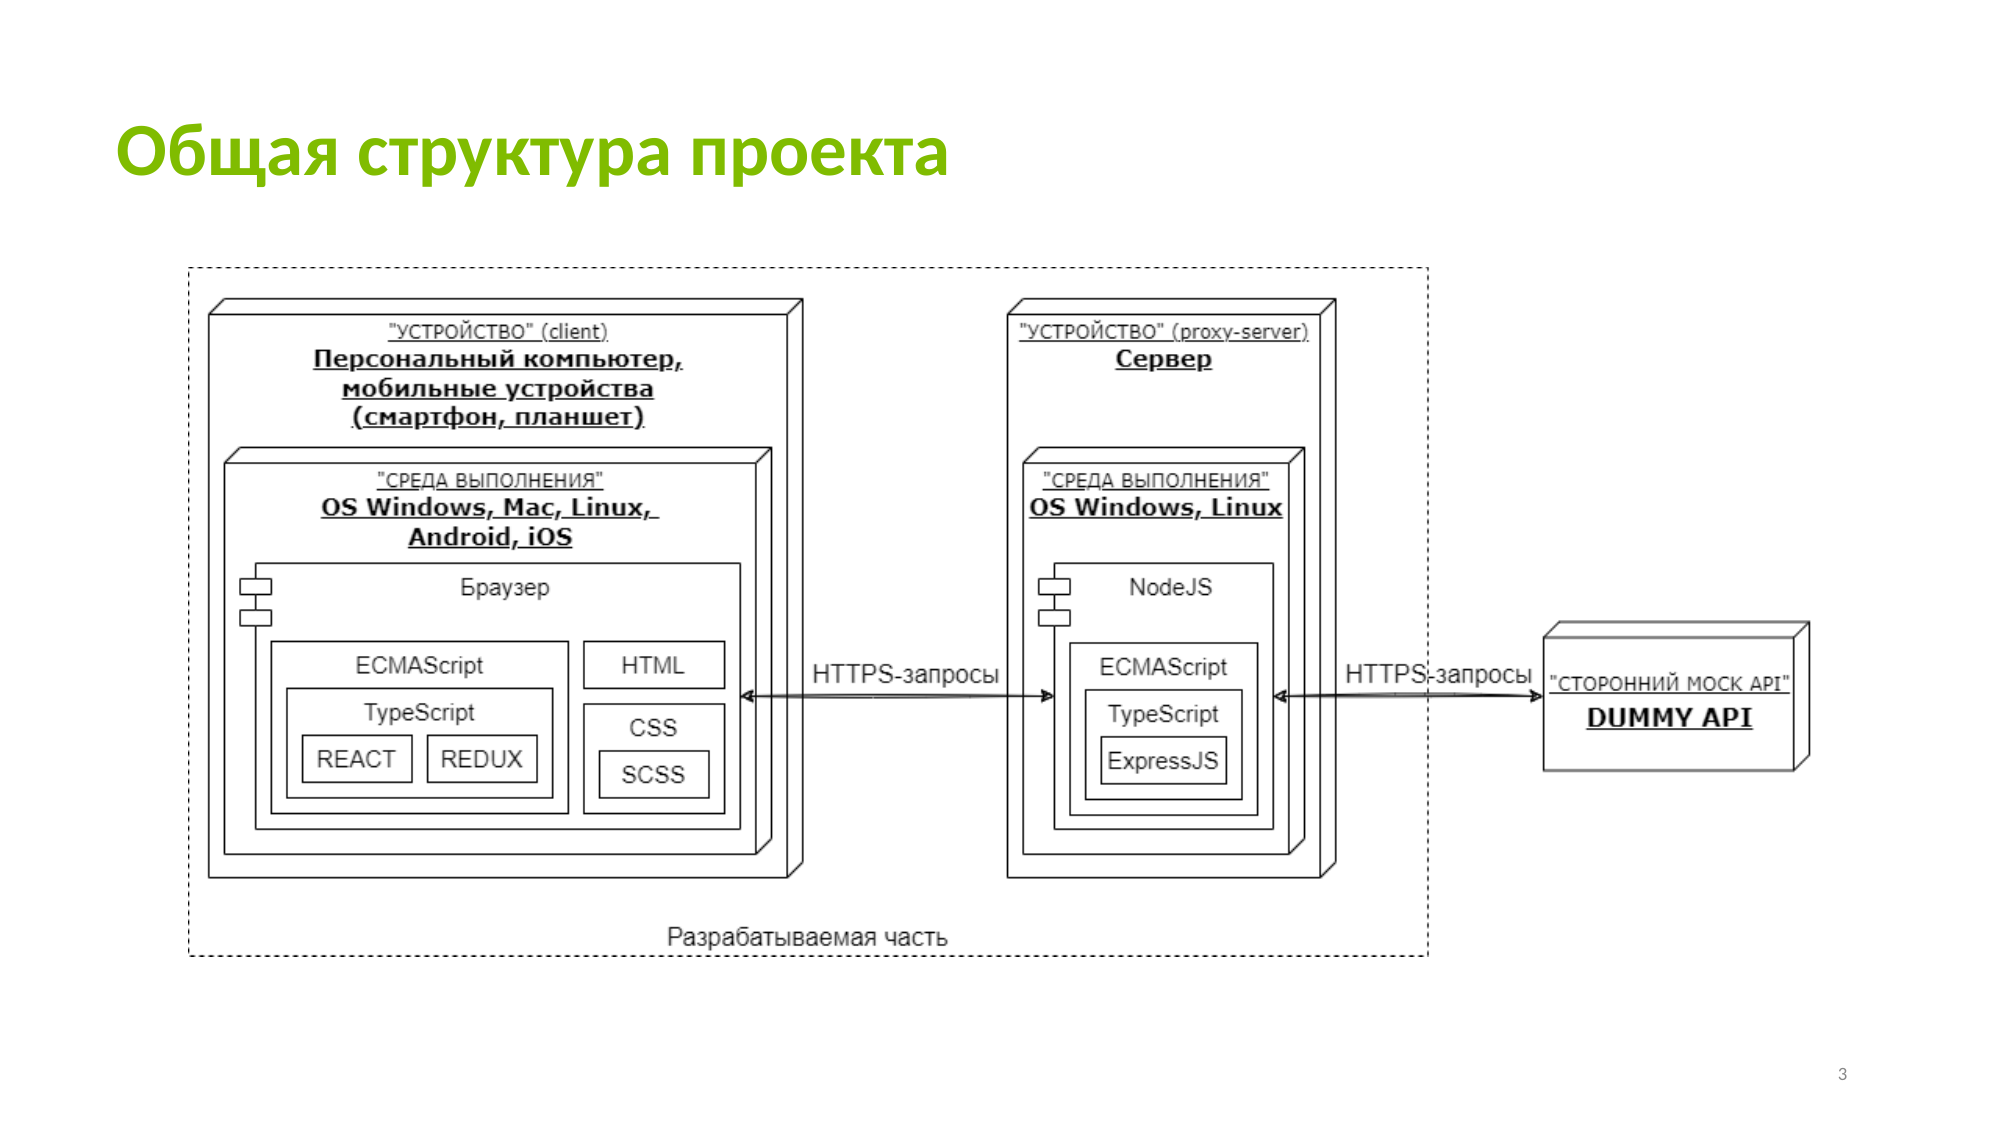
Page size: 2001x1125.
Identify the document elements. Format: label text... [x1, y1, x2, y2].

title Общая структура проекта [101, 103, 1371, 200]
picture [187, 267, 1812, 957]
slide_number 3 [1749, 1042, 1863, 1103]
